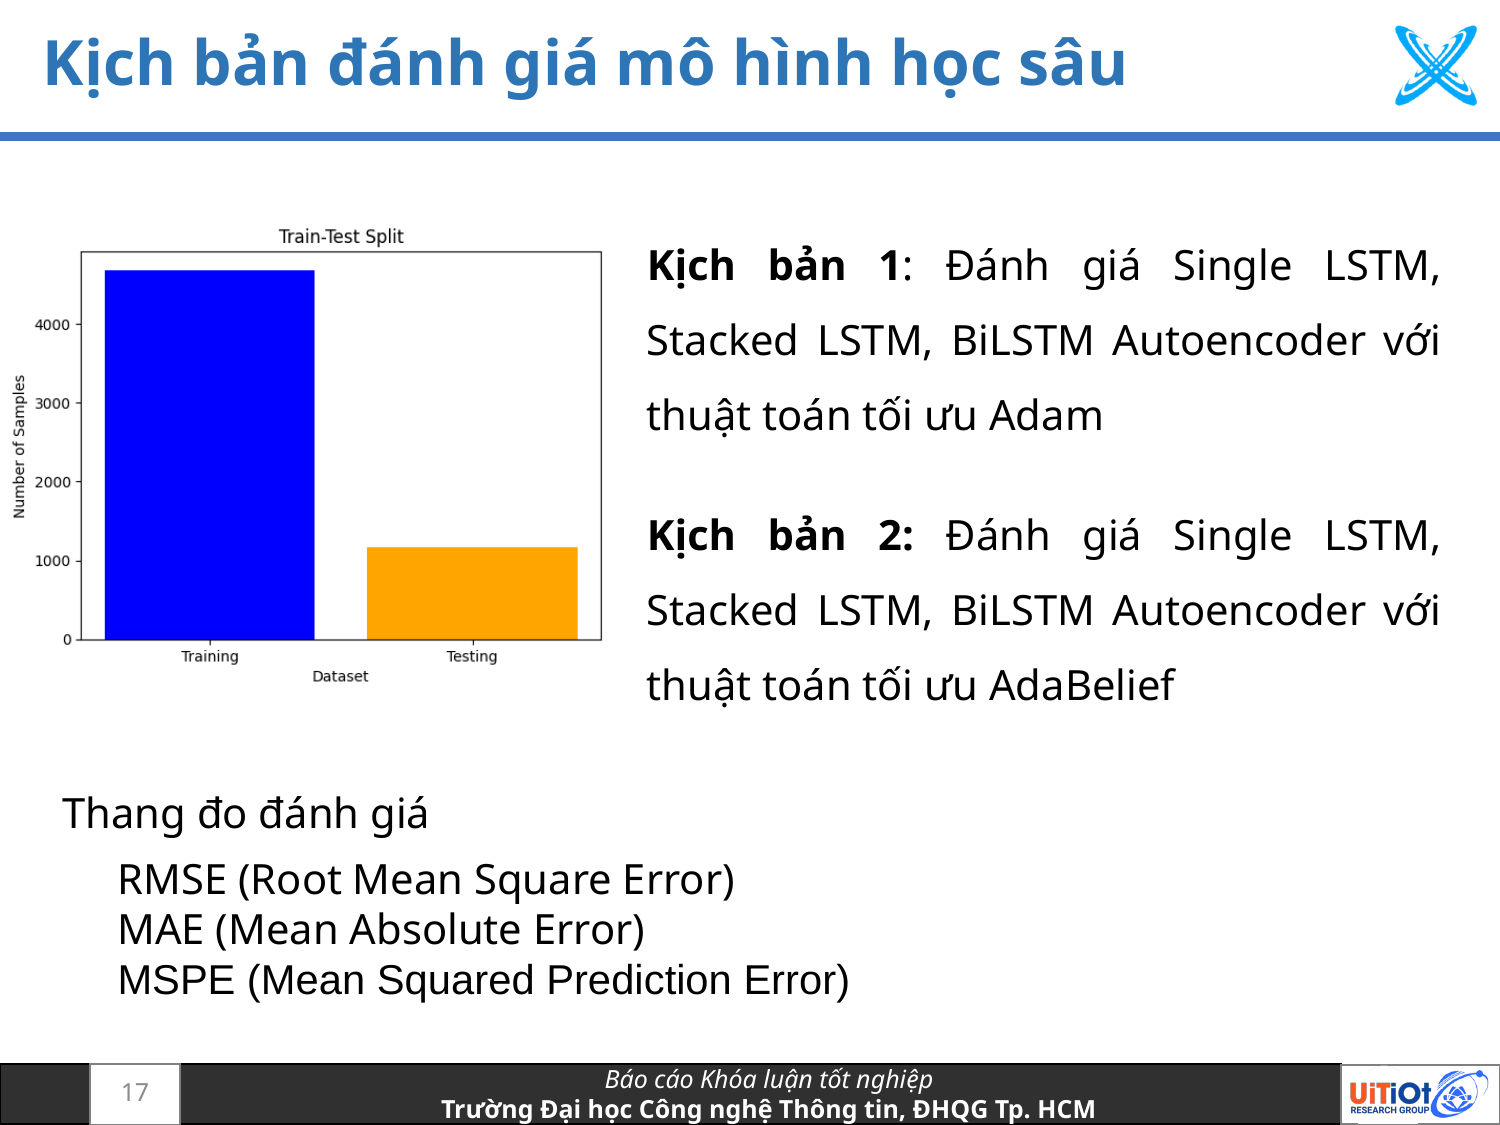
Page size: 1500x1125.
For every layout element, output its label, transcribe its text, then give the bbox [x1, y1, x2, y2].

text_box RMSE (Root Mean Square Error) MAE (Mean Absolute Error) MSPE (Mean Squared Prediction Error) [27, 845, 874, 1010]
picture [0, 221, 627, 693]
picture [1345, 1053, 1495, 1125]
text_box Kịch bản 1: Đánh giá Single LSTM, Stacked LSTM, BiLSTM Autoencoder với thuật toán tối ưu Adam Kịch bản 2: Đánh giá Single LSTM, Stacked LSTM, BiLSTM Autoencoder với thuật toán tối ưu AdaBelief [557, 206, 1457, 761]
picture [1377, 5, 1493, 125]
title Kịch bản đánh giá mô hình học sâu [27, 23, 1376, 108]
slide_number 17 [101, 1063, 169, 1124]
text_box Thang đo đánh giá [0, 779, 487, 845]
